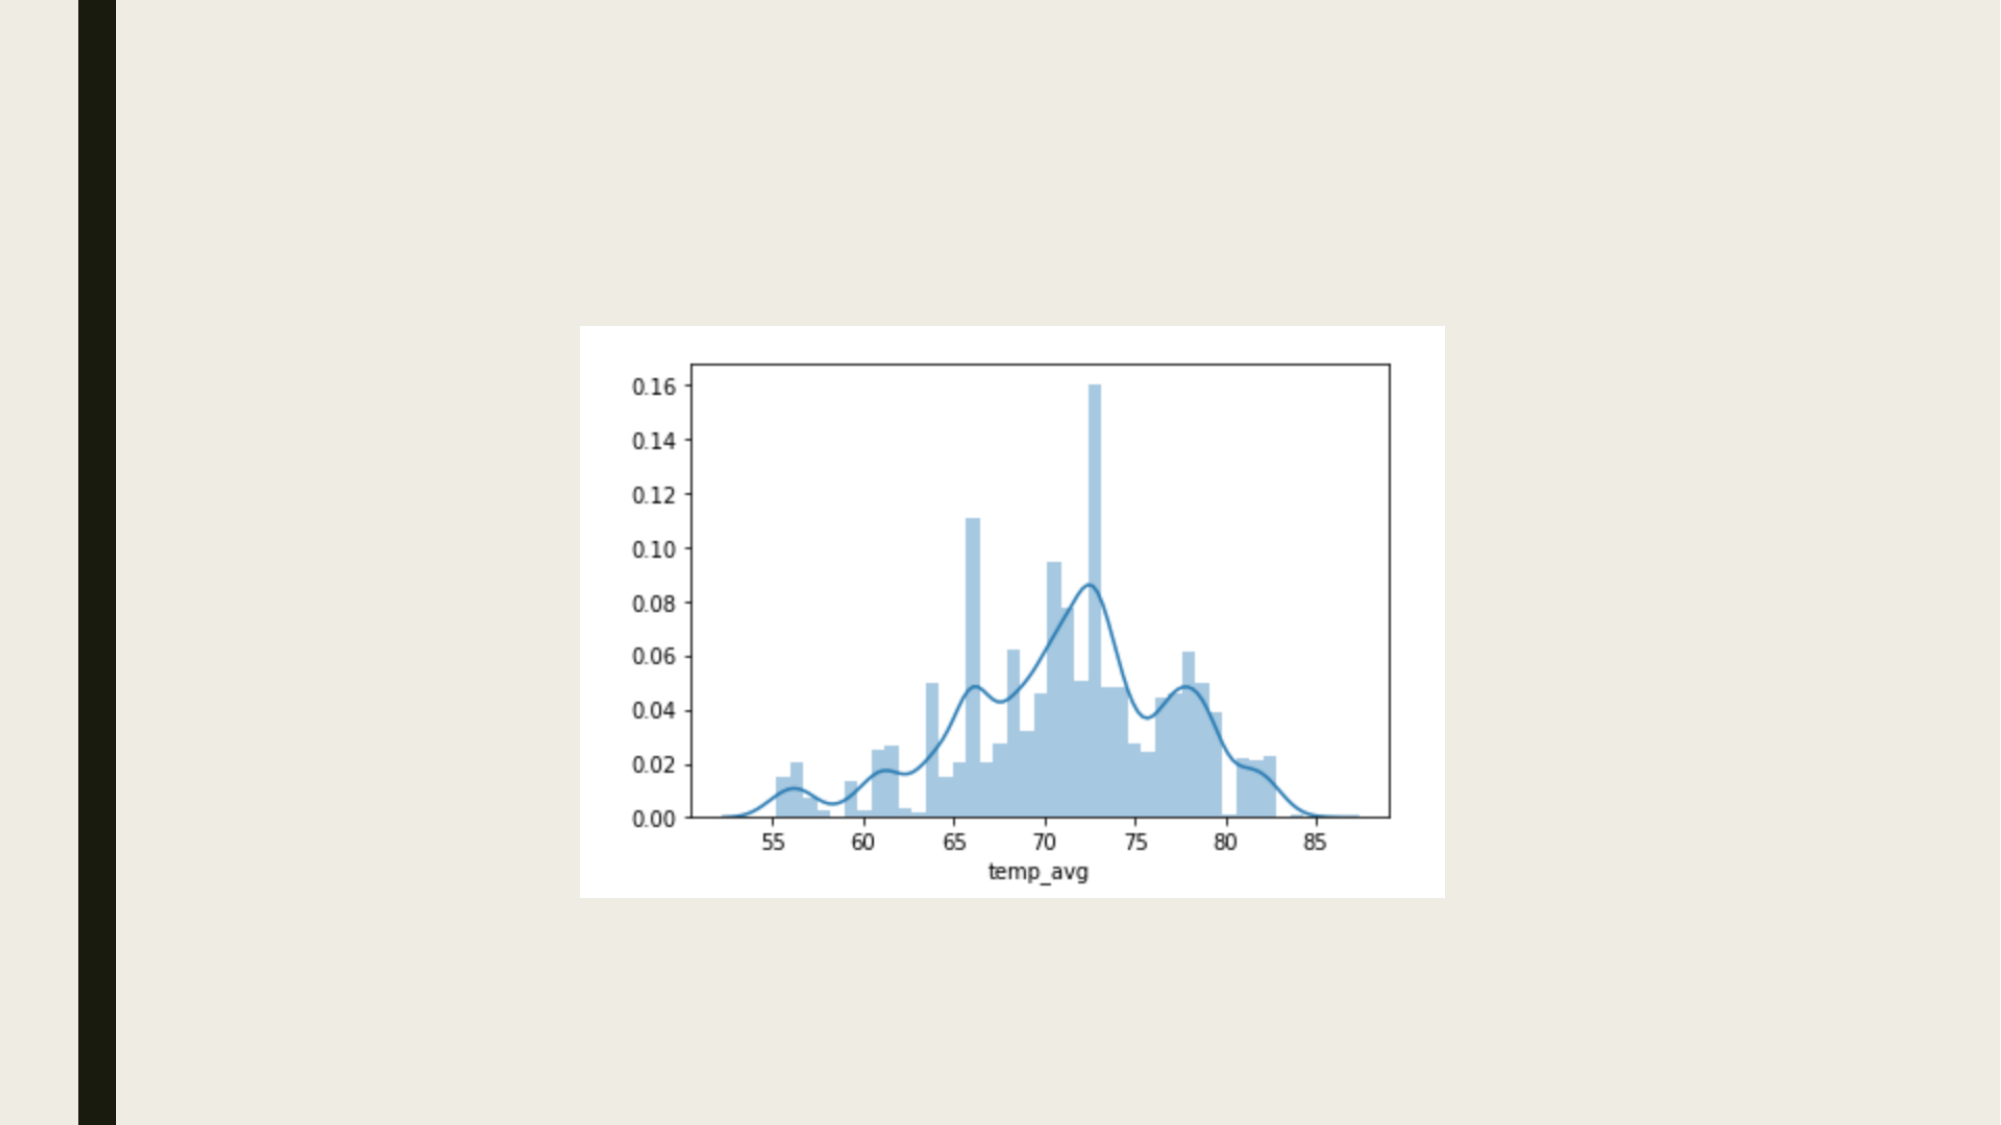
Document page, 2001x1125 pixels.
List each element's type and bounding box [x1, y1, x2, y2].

picture [580, 326, 1445, 898]
